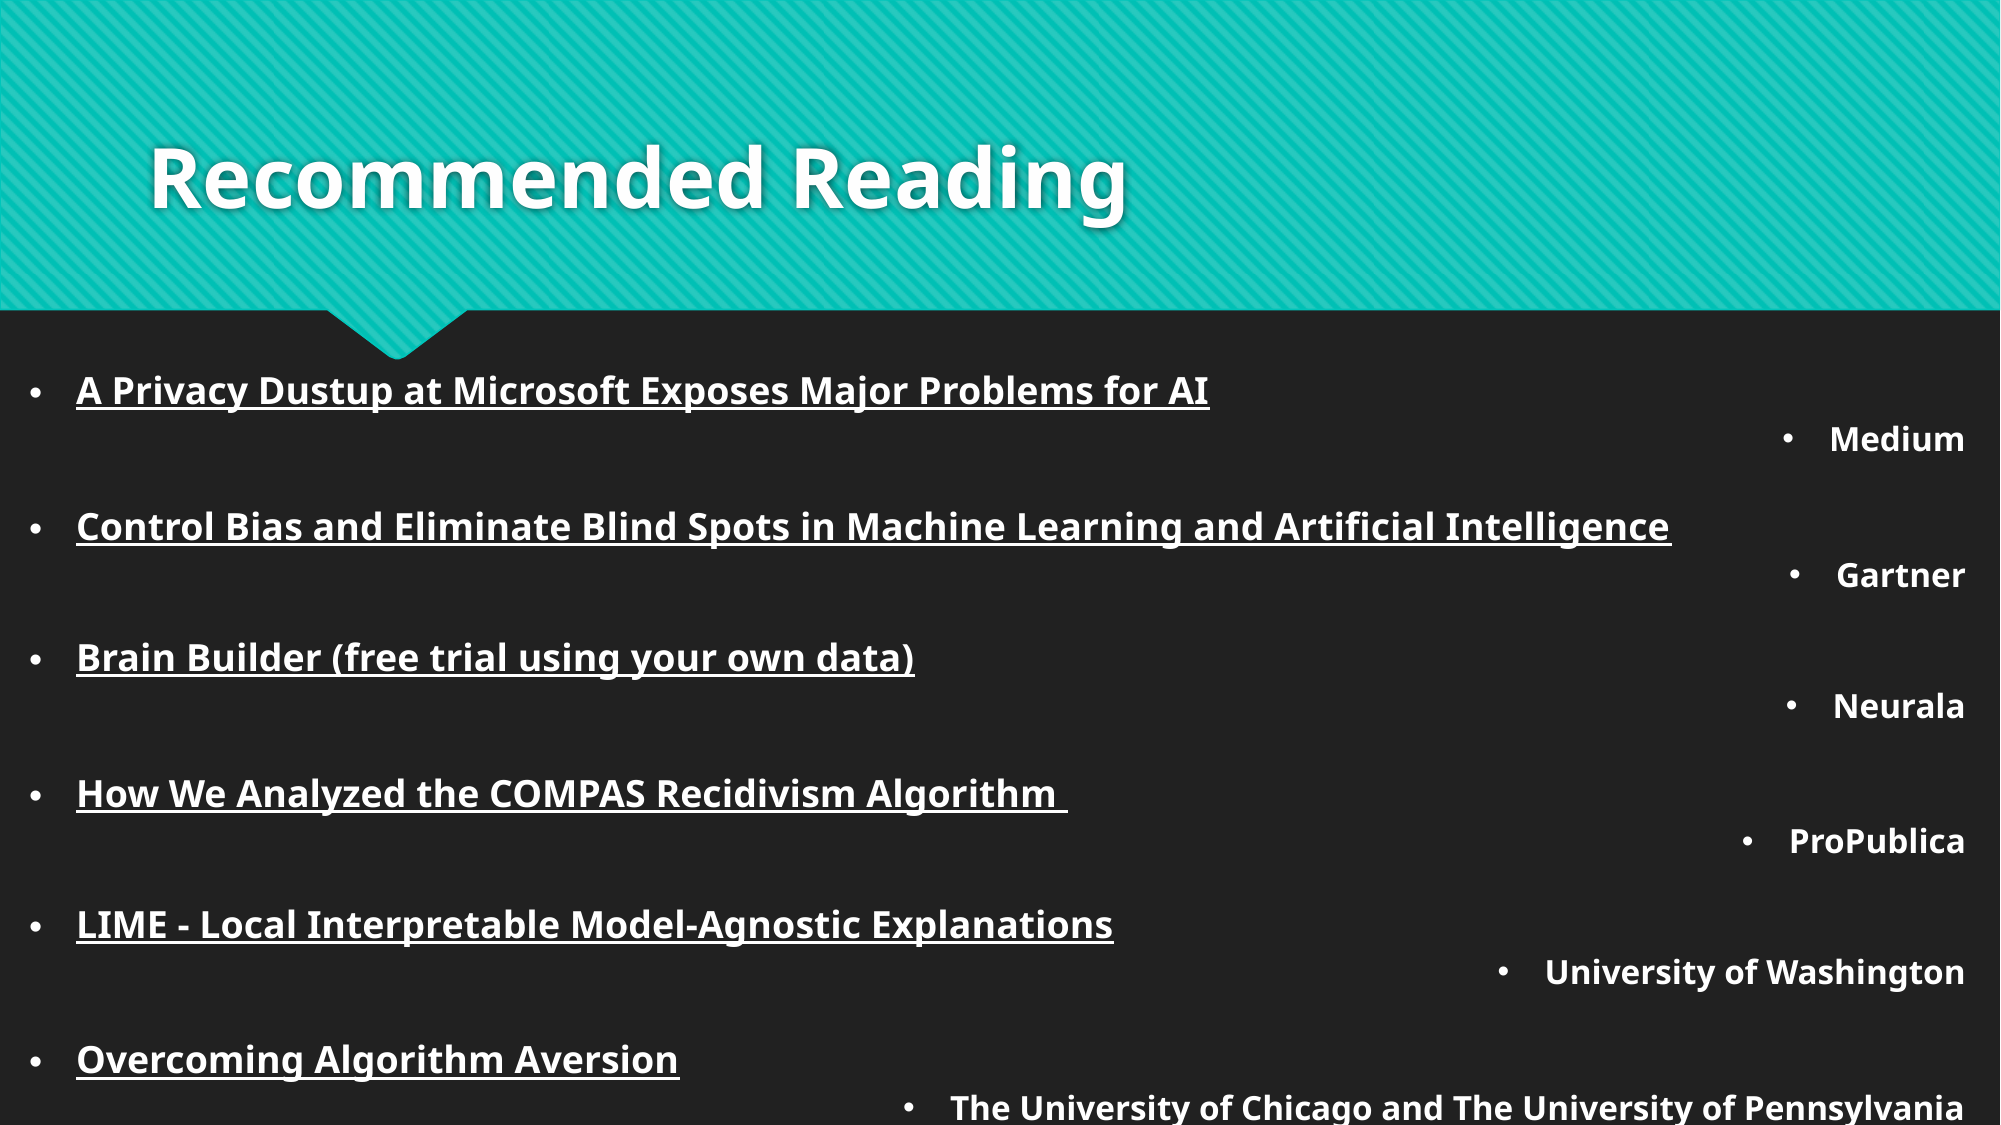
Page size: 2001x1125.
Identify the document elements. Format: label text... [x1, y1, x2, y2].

title Recommended Reading [132, 73, 1868, 233]
text_box A Privacy Dustup at Microsoft Exposes Major Problems for AI Medium Control Bias and Eliminate Blind Spots in Machine Learning and Artificial Intelligence Gartner Brain Builder (free trial using your own data) Neurala How We Analyzed the COMPAS Recidivism Algorithm ProPublica LIME - Local Interpretable Model-Agnostic Explanations University of Washington Overcoming Algorithm Aversion The University of Chicago and The University of Pennsylvania [14, 359, 1981, 1125]
picture [1, 1, 1999, 357]
